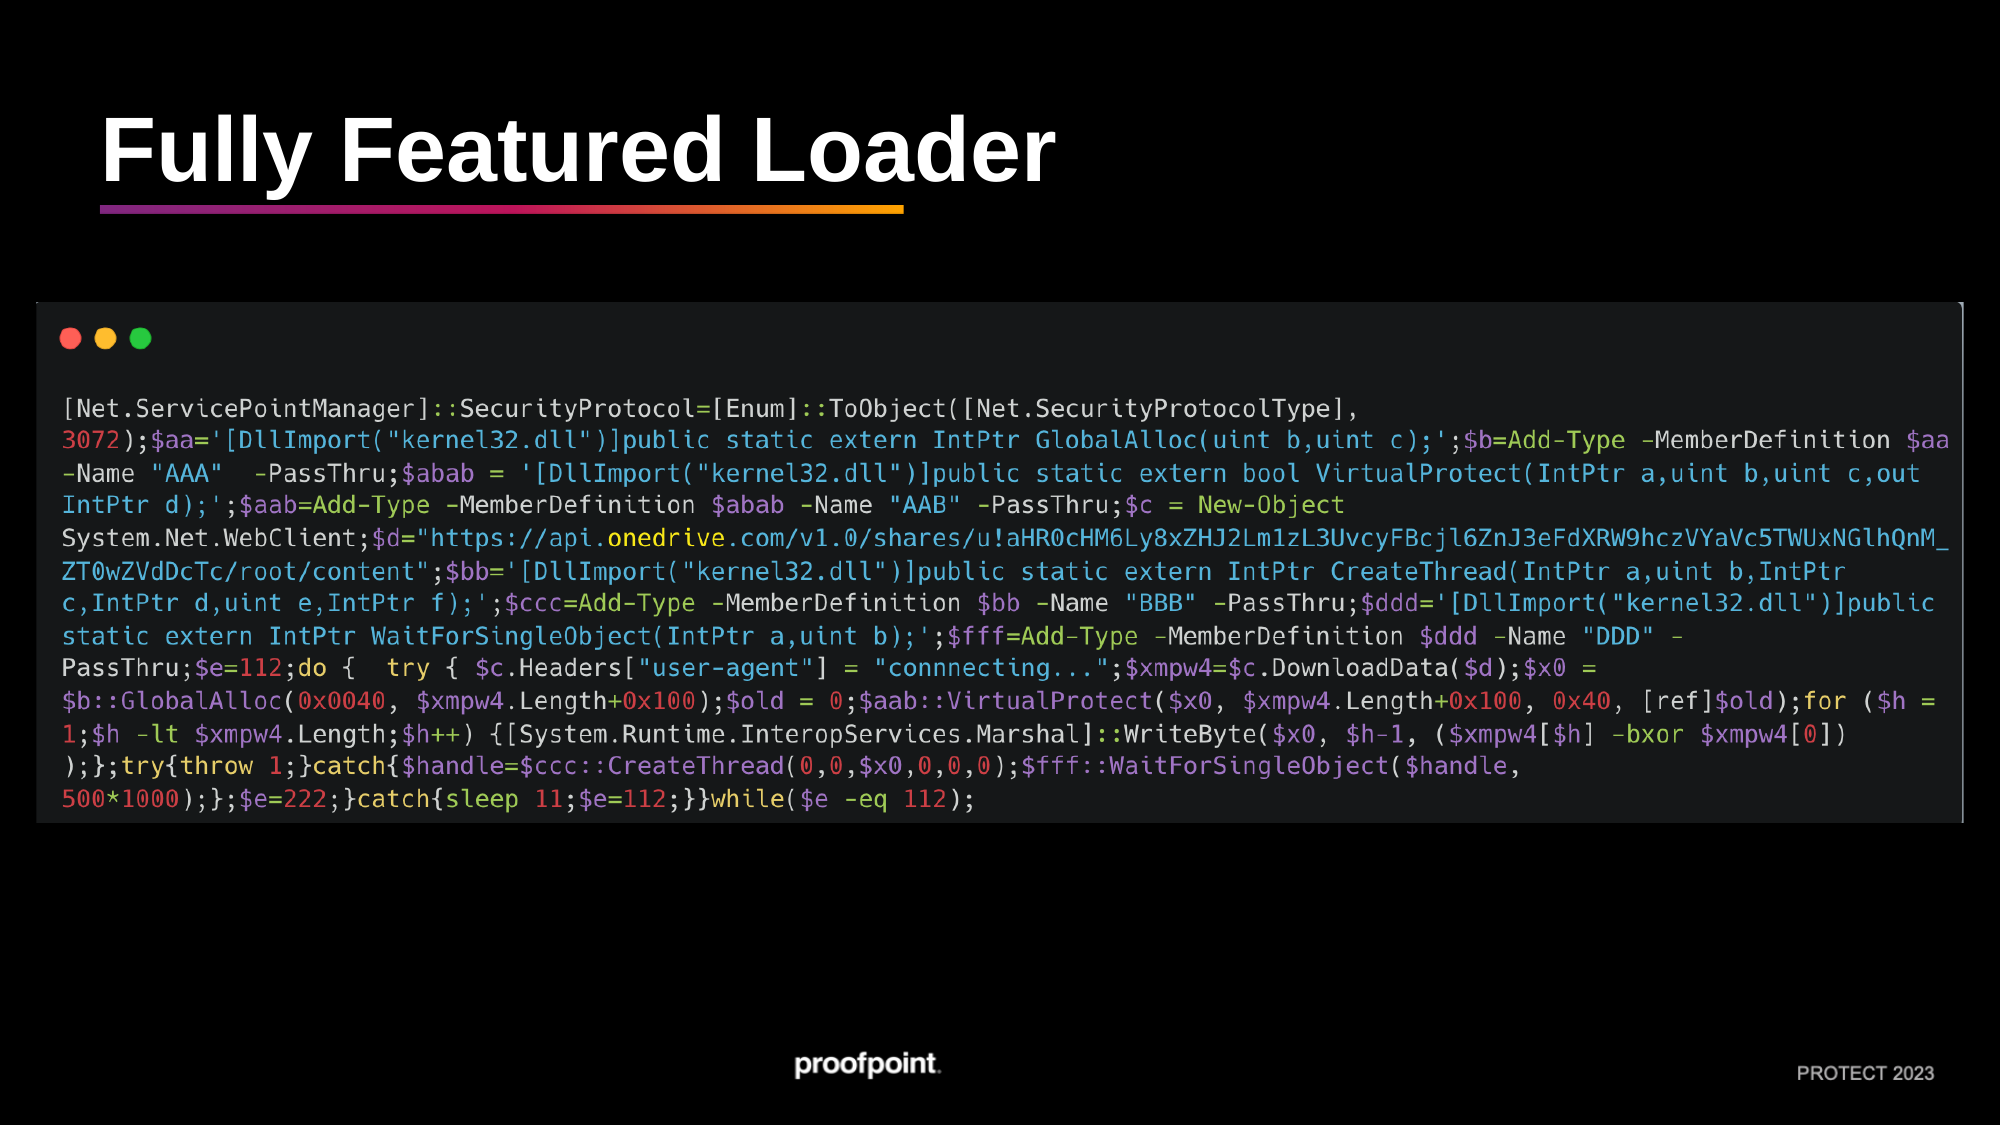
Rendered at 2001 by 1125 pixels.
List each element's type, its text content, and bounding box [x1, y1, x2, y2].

picture [35, 302, 1964, 823]
title Fully Featured Loader [100, 0, 1900, 202]
picture [757, 1036, 1967, 1102]
picture [99, 205, 904, 214]
